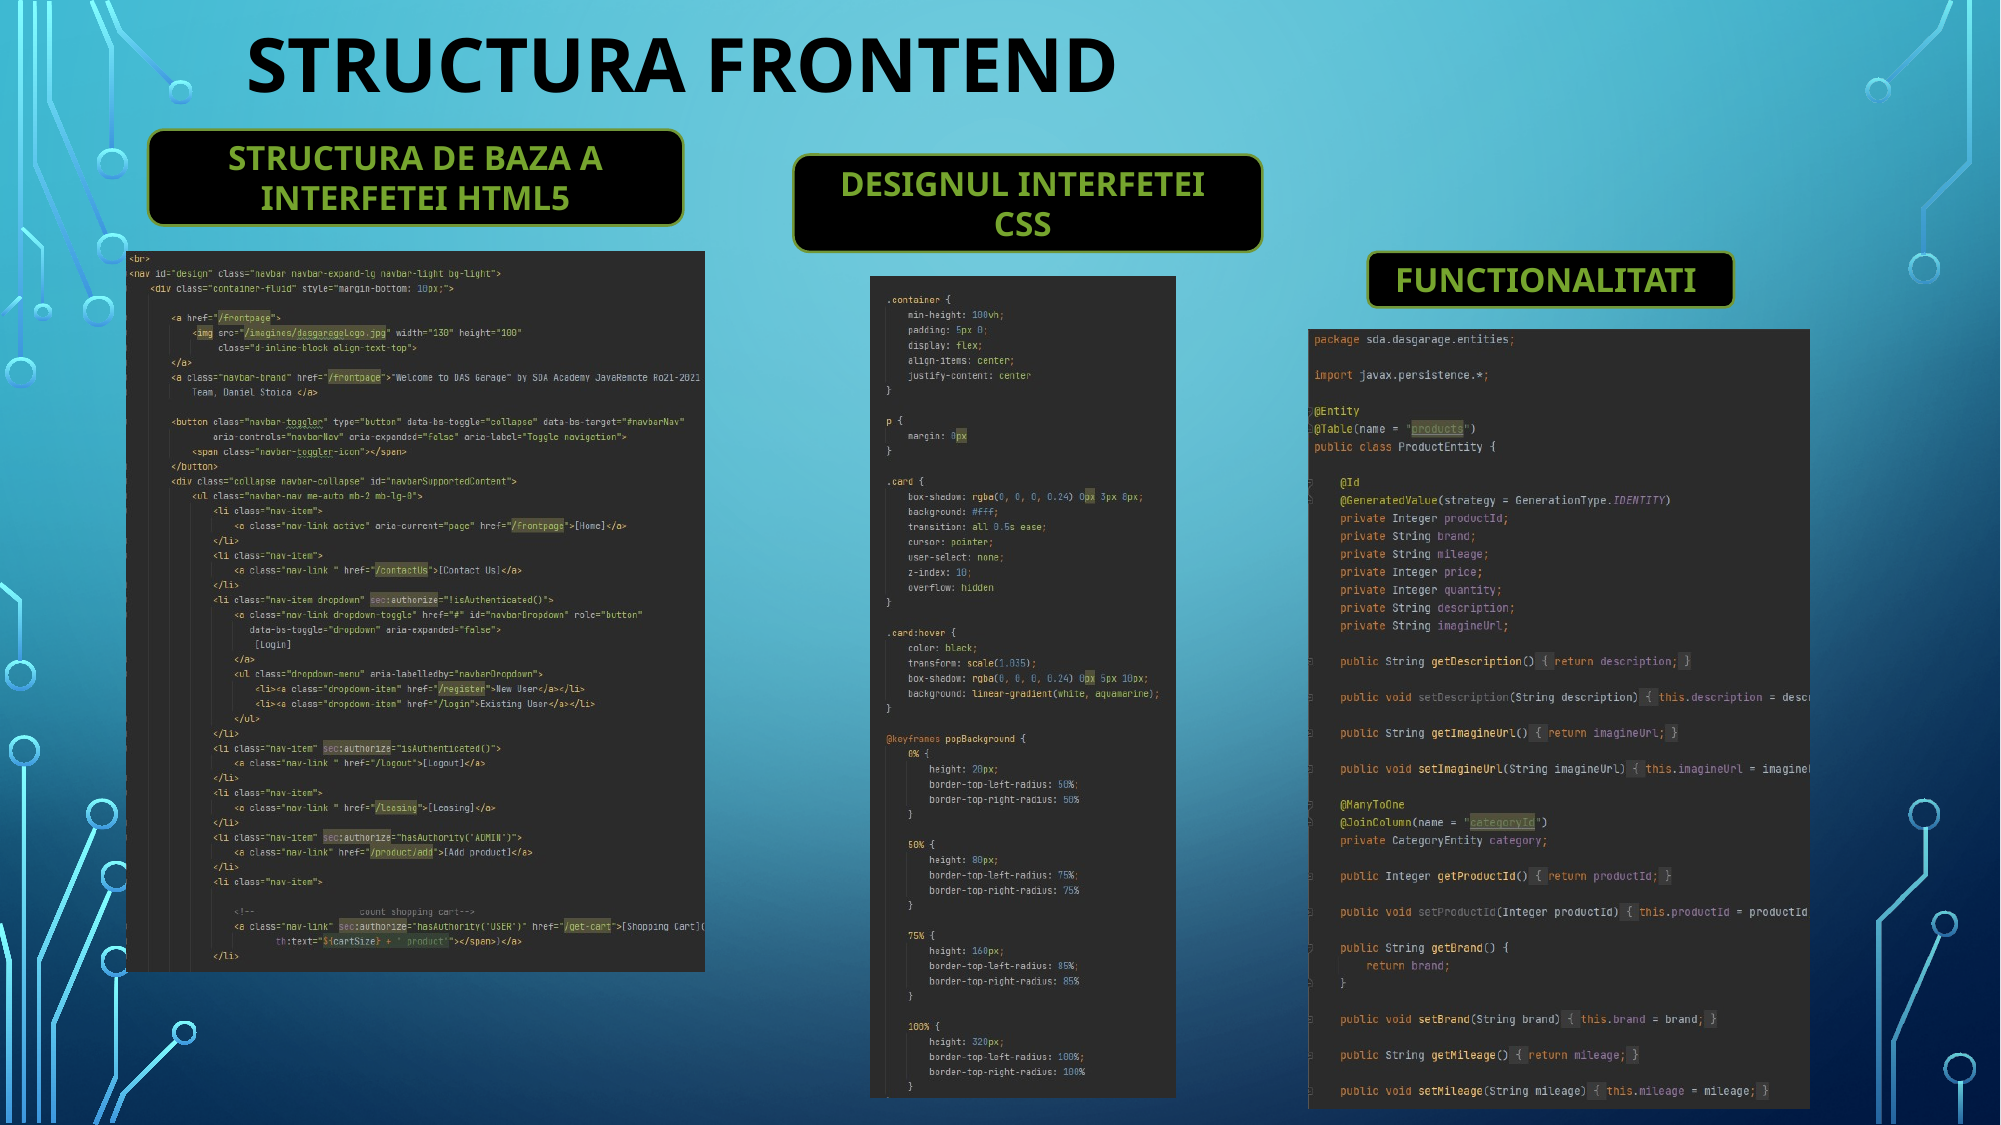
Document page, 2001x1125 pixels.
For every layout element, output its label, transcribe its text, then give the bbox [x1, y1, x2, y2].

text_box DESIGNUL INTERFETEI CSS [793, 156, 1253, 251]
title STRUCTURA FRONTEND [186, 7, 1181, 130]
picture [870, 276, 1176, 1098]
text_box FUNCTIONALITATI [1329, 251, 1763, 307]
picture [1307, 329, 1811, 1109]
text_box STRUCTURA DE BAZA A INTERFETEI HTML5 [148, 129, 684, 225]
text_box [800, 153, 1264, 254]
picture [126, 251, 705, 973]
